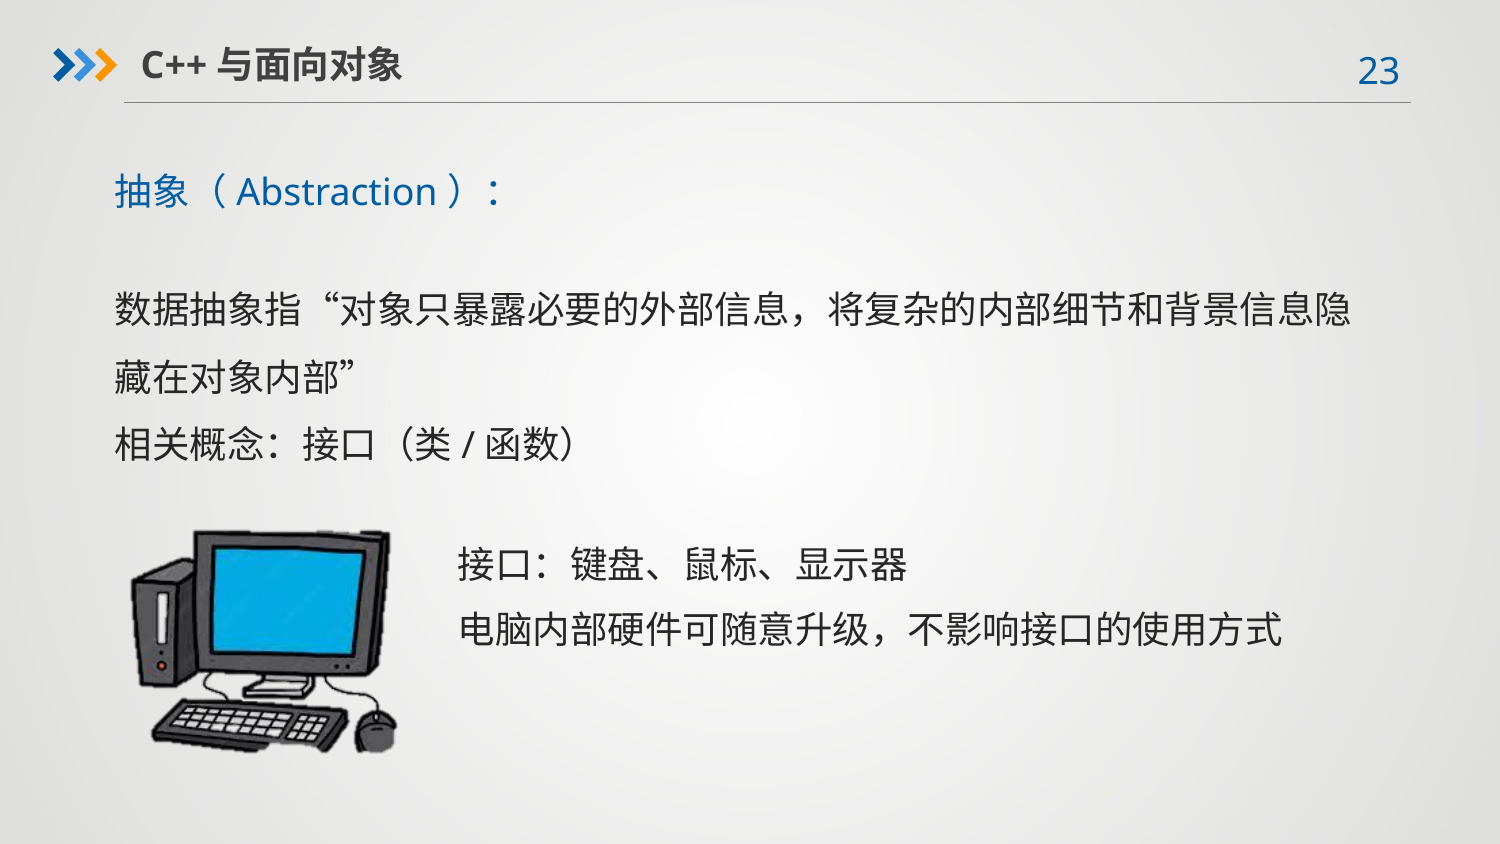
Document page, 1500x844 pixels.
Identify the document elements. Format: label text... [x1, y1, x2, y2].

text_box C++与面向对象 [140, 32, 491, 95]
picture [0, 0, 1500, 844]
text_box 抽象（Abstraction）： [100, 138, 1412, 289]
text_box 数据抽象指“对象只暴露必要的外部信息，将复杂的内部细节和背景信息隐藏在对象内部” 相关概念：接口（类/函数） [100, 256, 1376, 474]
text_box 电脑内部硬件可随意升级，不影响接口的使用方式 [442, 599, 1329, 659]
text_box 接口：键盘、鼠标、显示器 [442, 534, 975, 594]
